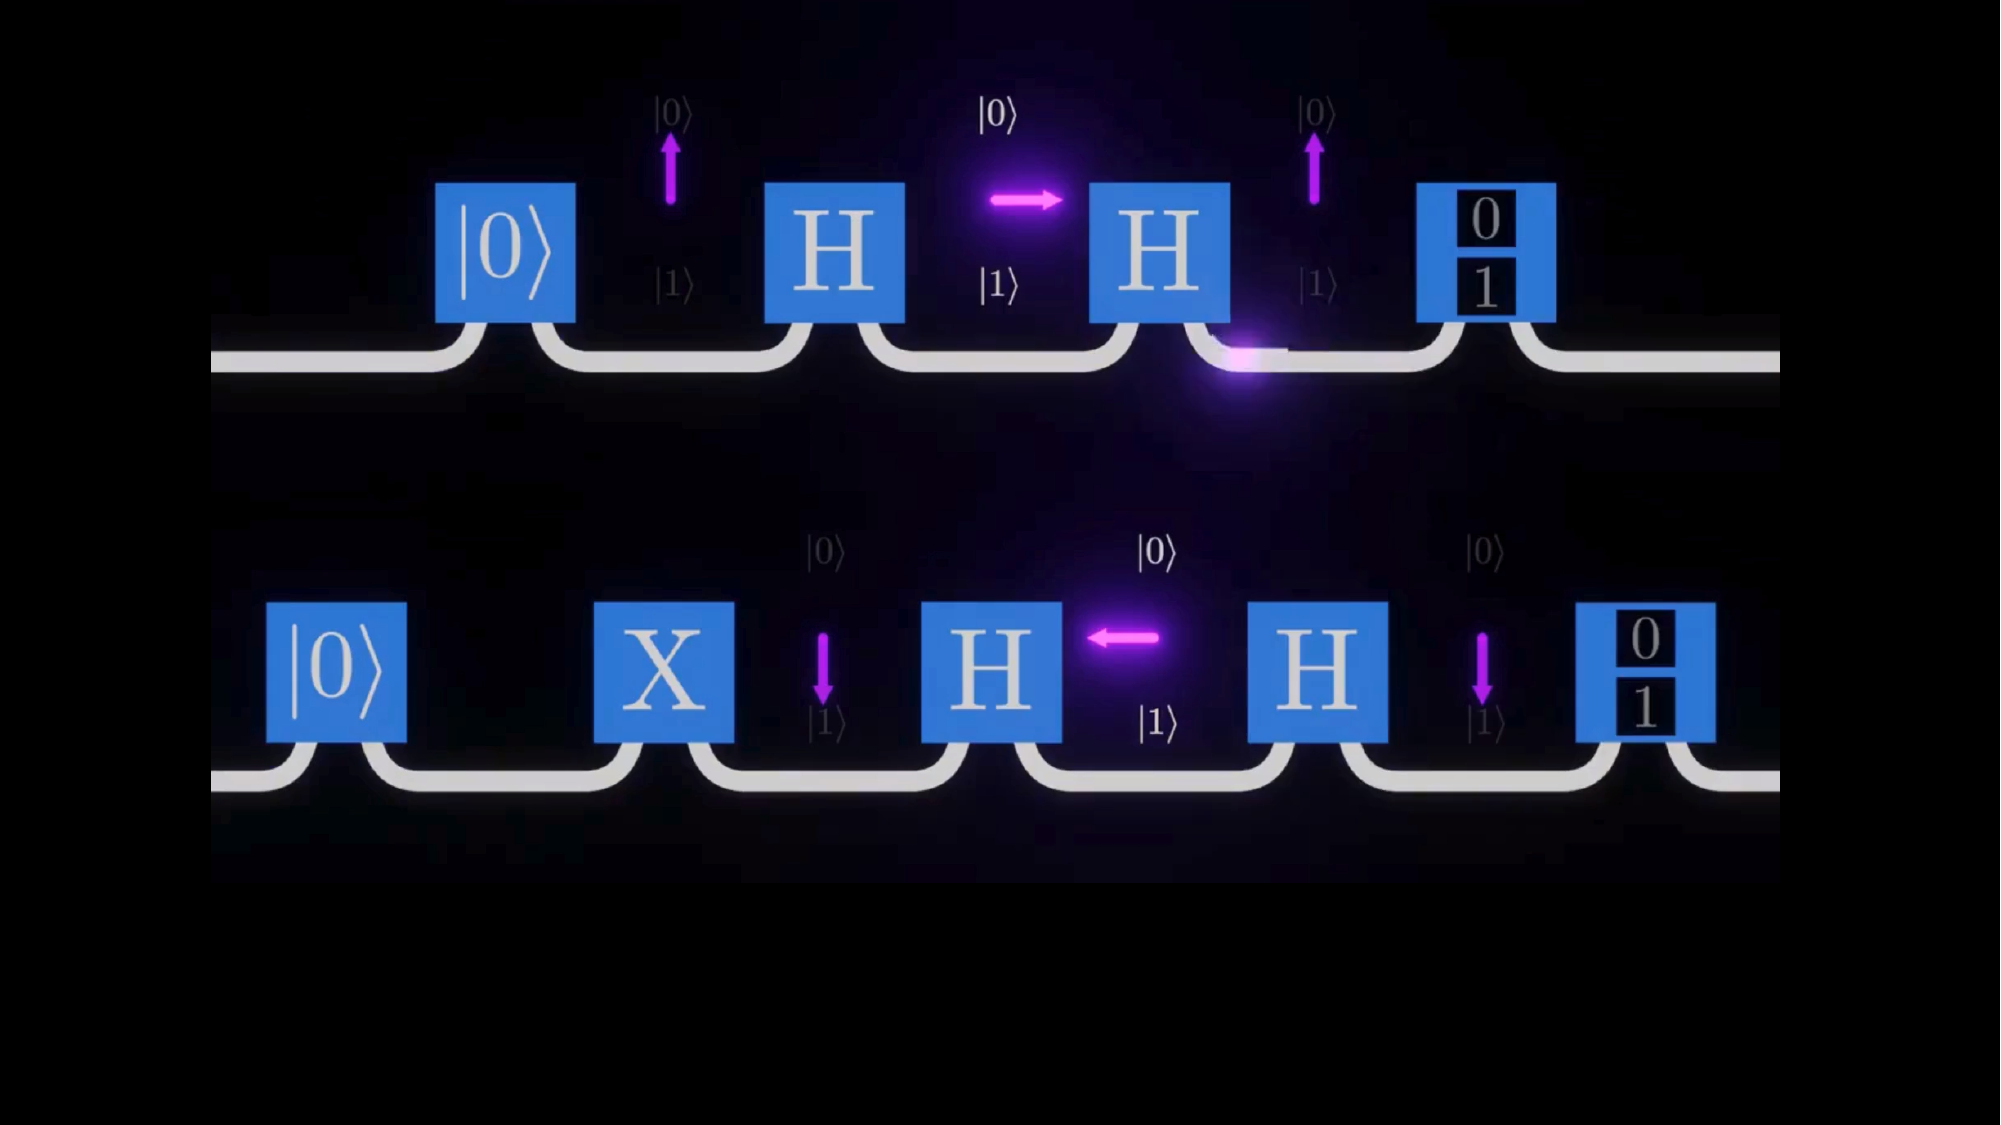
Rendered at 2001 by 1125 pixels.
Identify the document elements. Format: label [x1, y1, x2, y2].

text_box [209, 0, 1781, 884]
